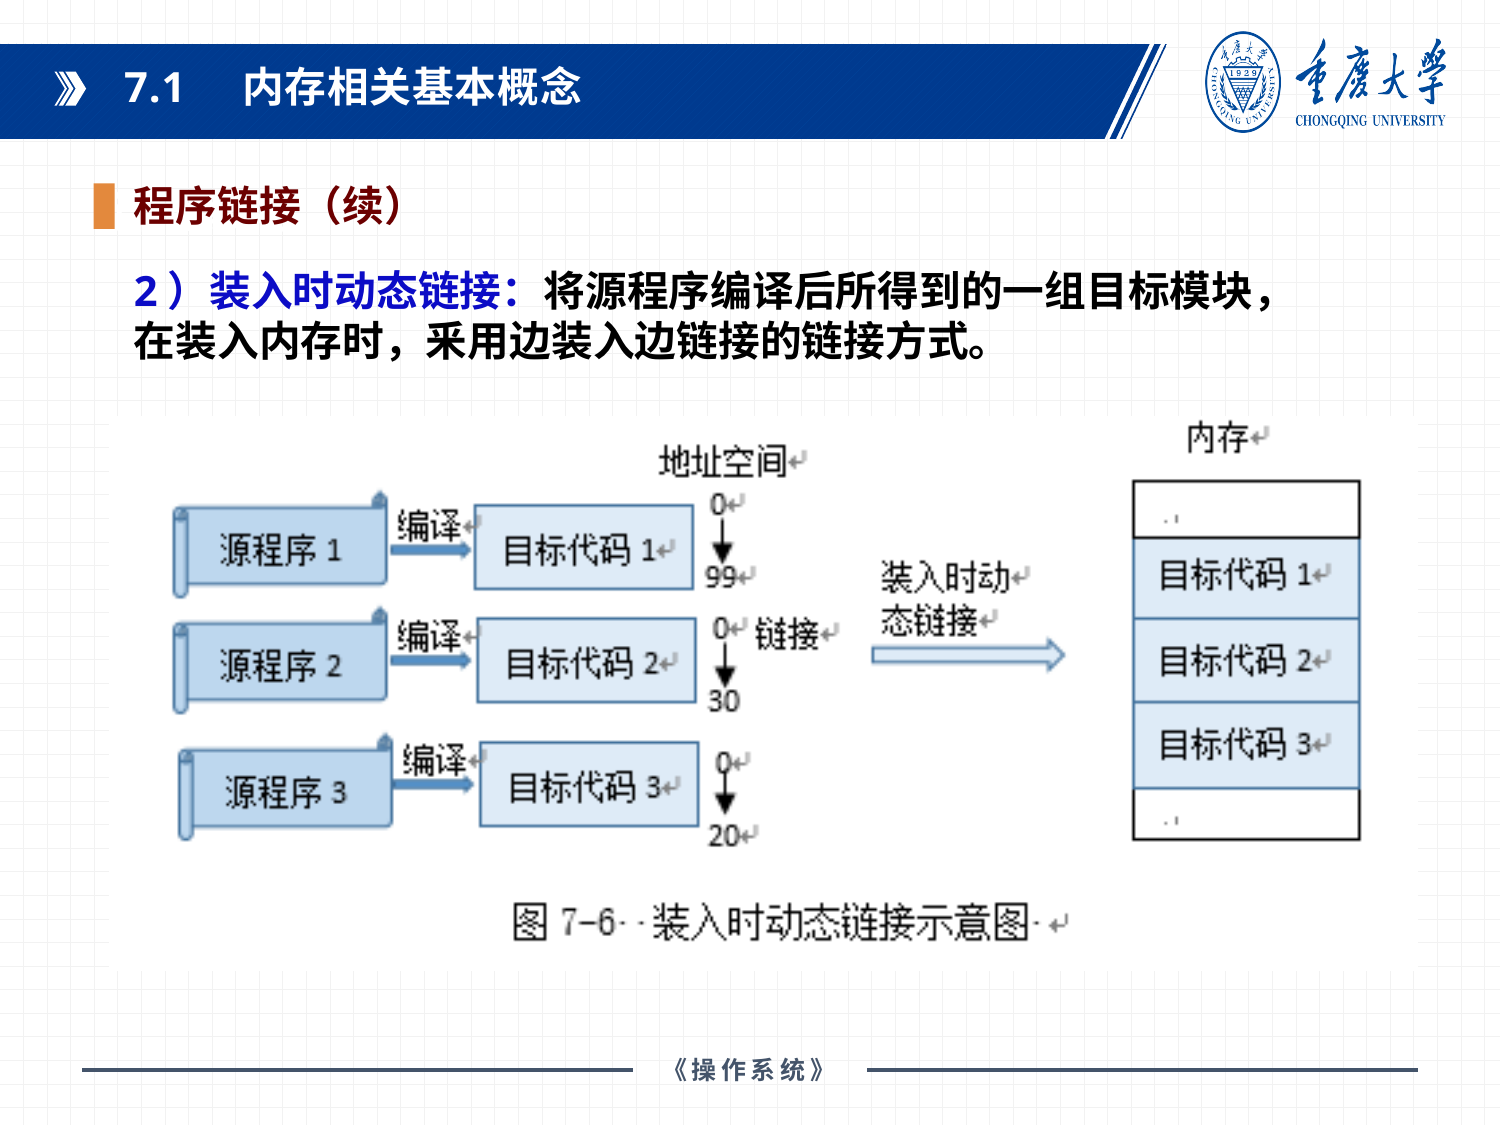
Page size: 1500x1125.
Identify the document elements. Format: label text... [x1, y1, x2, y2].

list 课程教材： [95, 183, 1031, 246]
picture [109, 416, 1418, 971]
picture [1205, 31, 1446, 133]
text_box [93, 182, 116, 230]
text_box 程序链接（续） [119, 172, 1270, 238]
text_box 2）装入时动态链接：将源程序编译后所得到的一组目标模块，在装入内存时，釆用边装入边链接的链接方式。 [119, 257, 1322, 373]
text_box 7.1 内存相关基本概念 [109, 58, 1045, 142]
